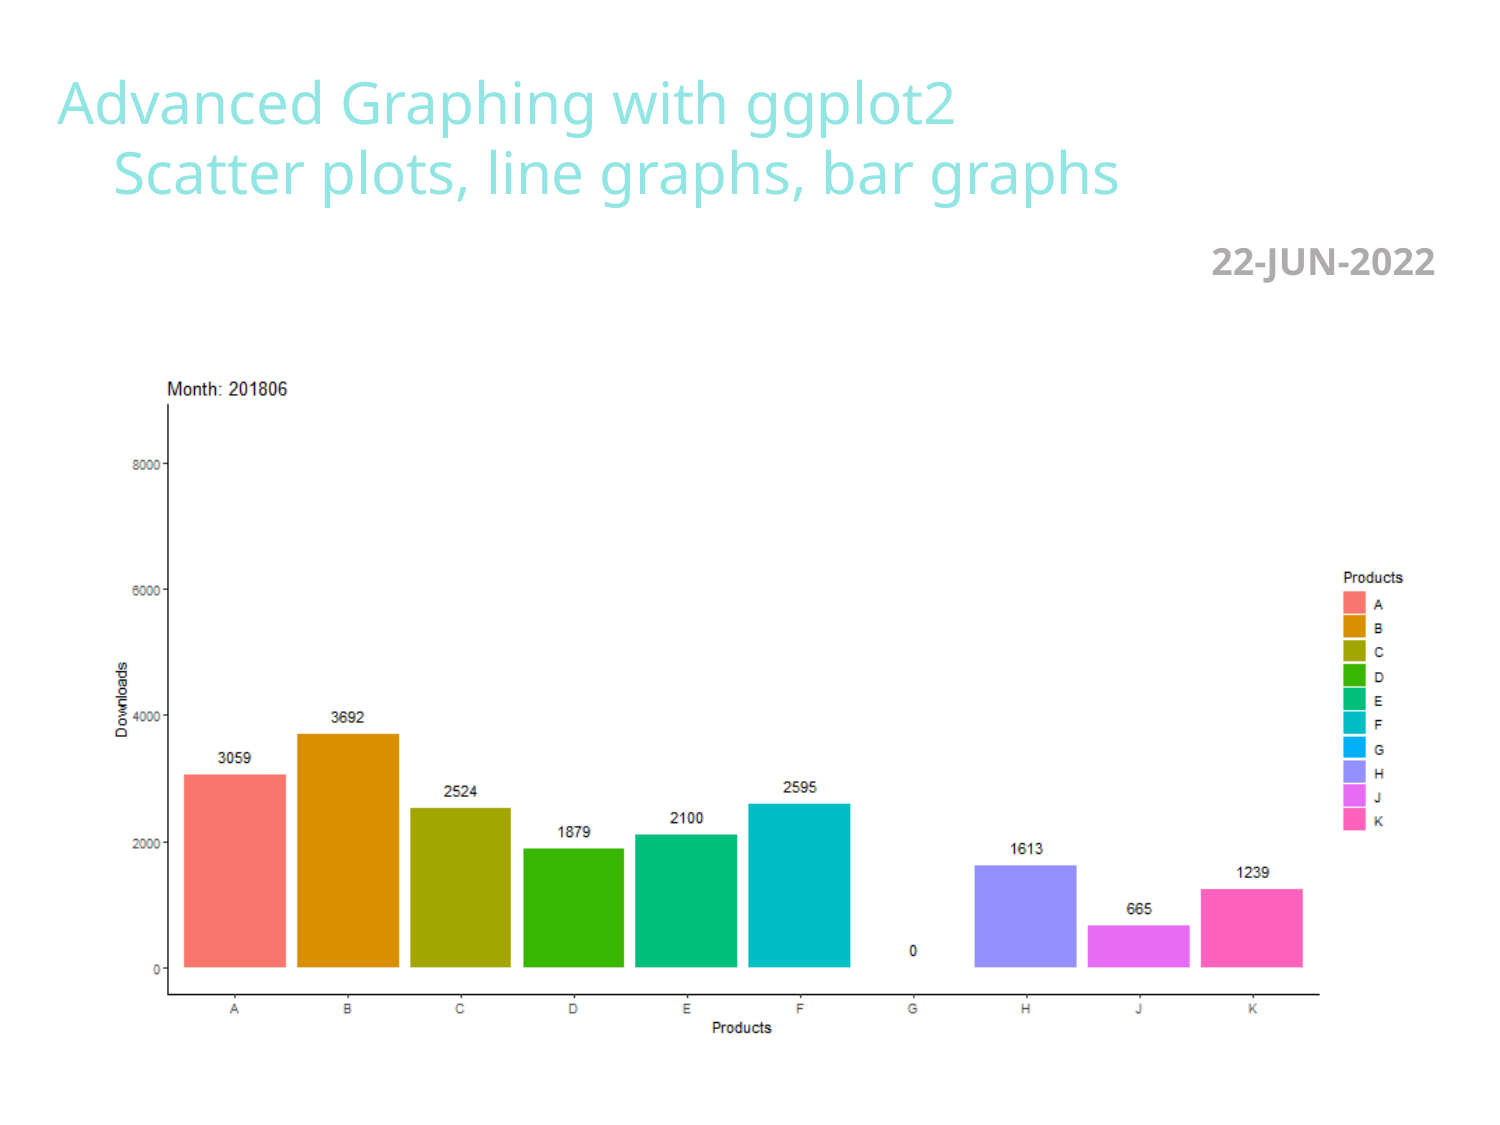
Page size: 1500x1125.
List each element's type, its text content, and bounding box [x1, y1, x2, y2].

title Advanced Graphing with ggplot2 Scatter plots, line graphs, bar graphs [42, 27, 1367, 245]
picture [106, 372, 1419, 1043]
text_box 22-JUN-2022 [1196, 230, 1451, 291]
